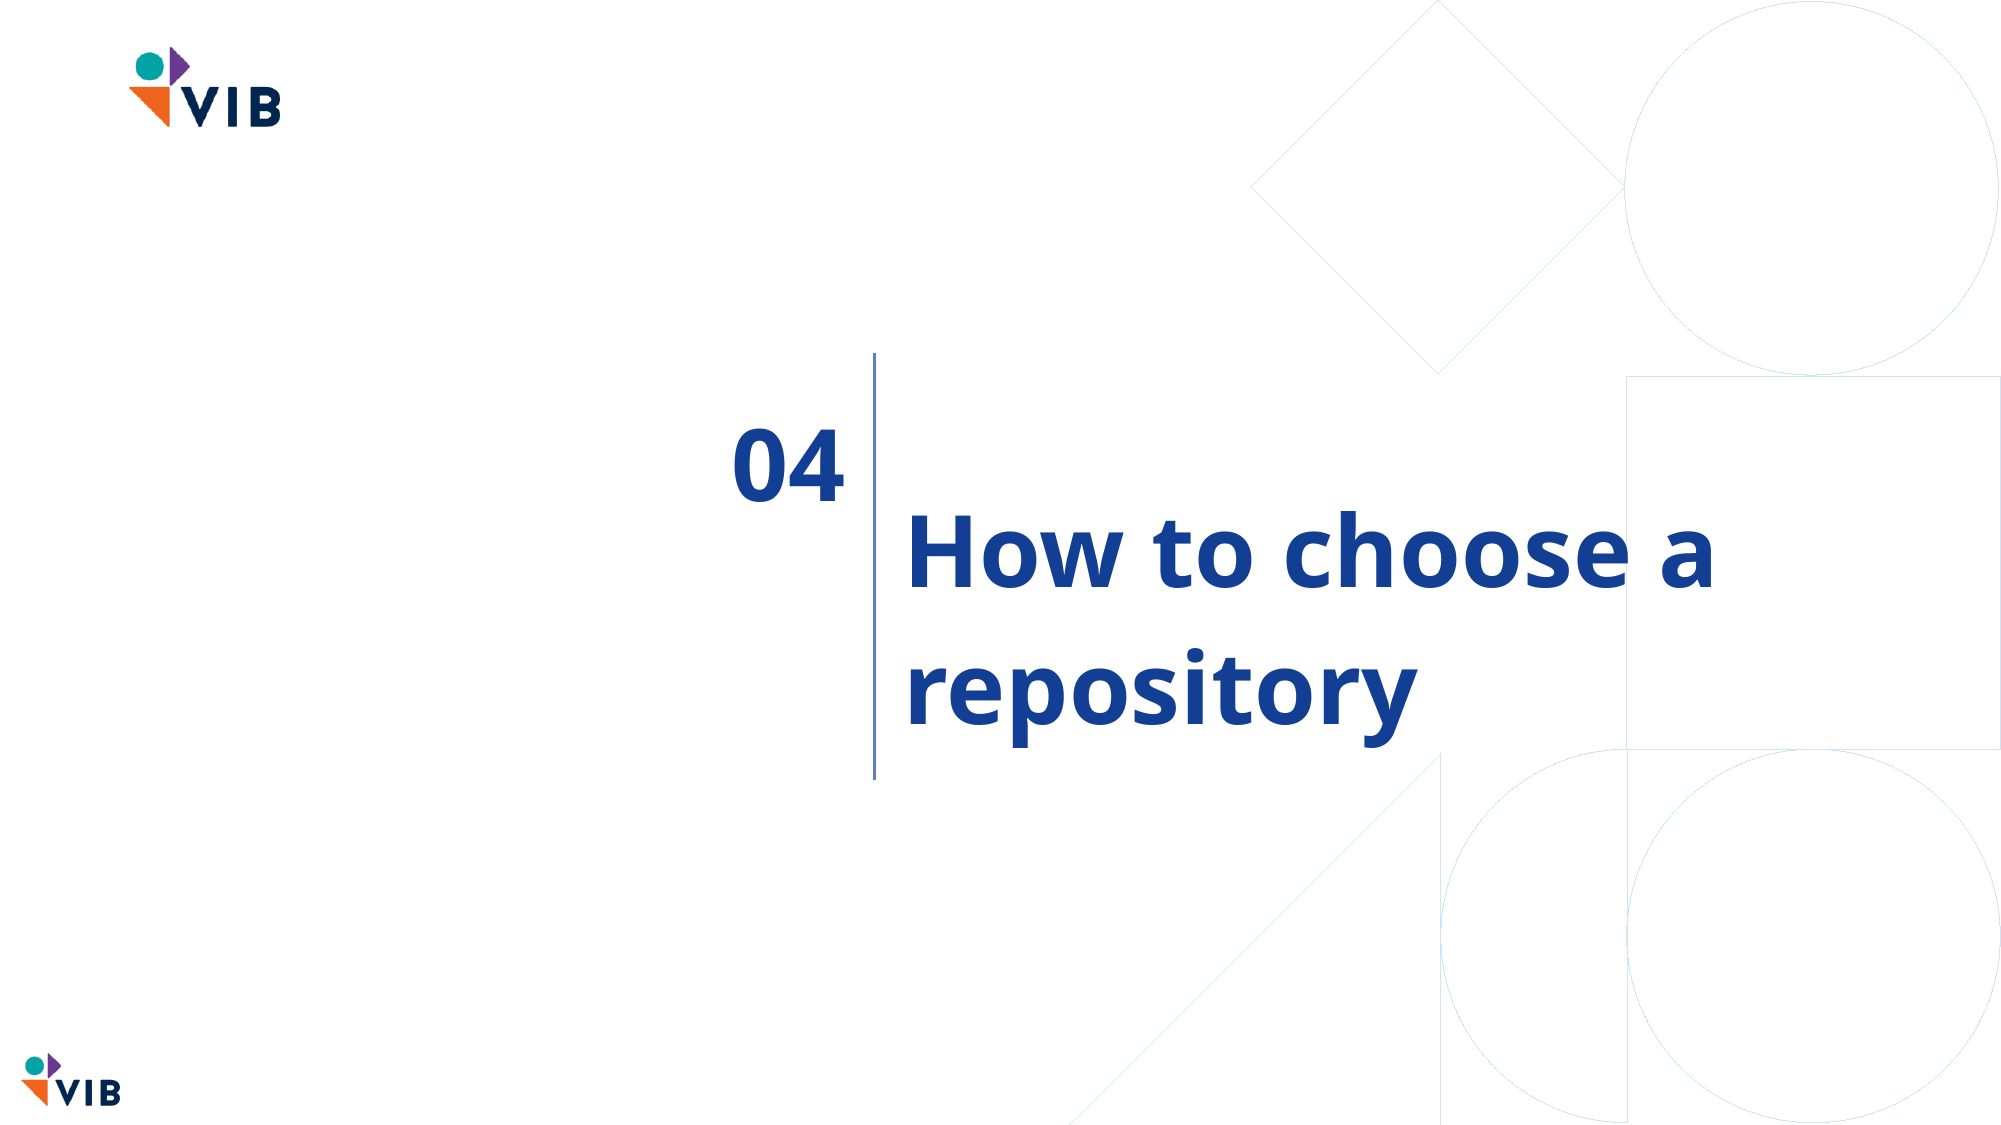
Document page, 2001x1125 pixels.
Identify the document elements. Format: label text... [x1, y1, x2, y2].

picture [129, 47, 280, 127]
list How to choose a repository [888, 377, 1790, 753]
picture [21, 1053, 120, 1106]
list 04 [110, 377, 861, 753]
